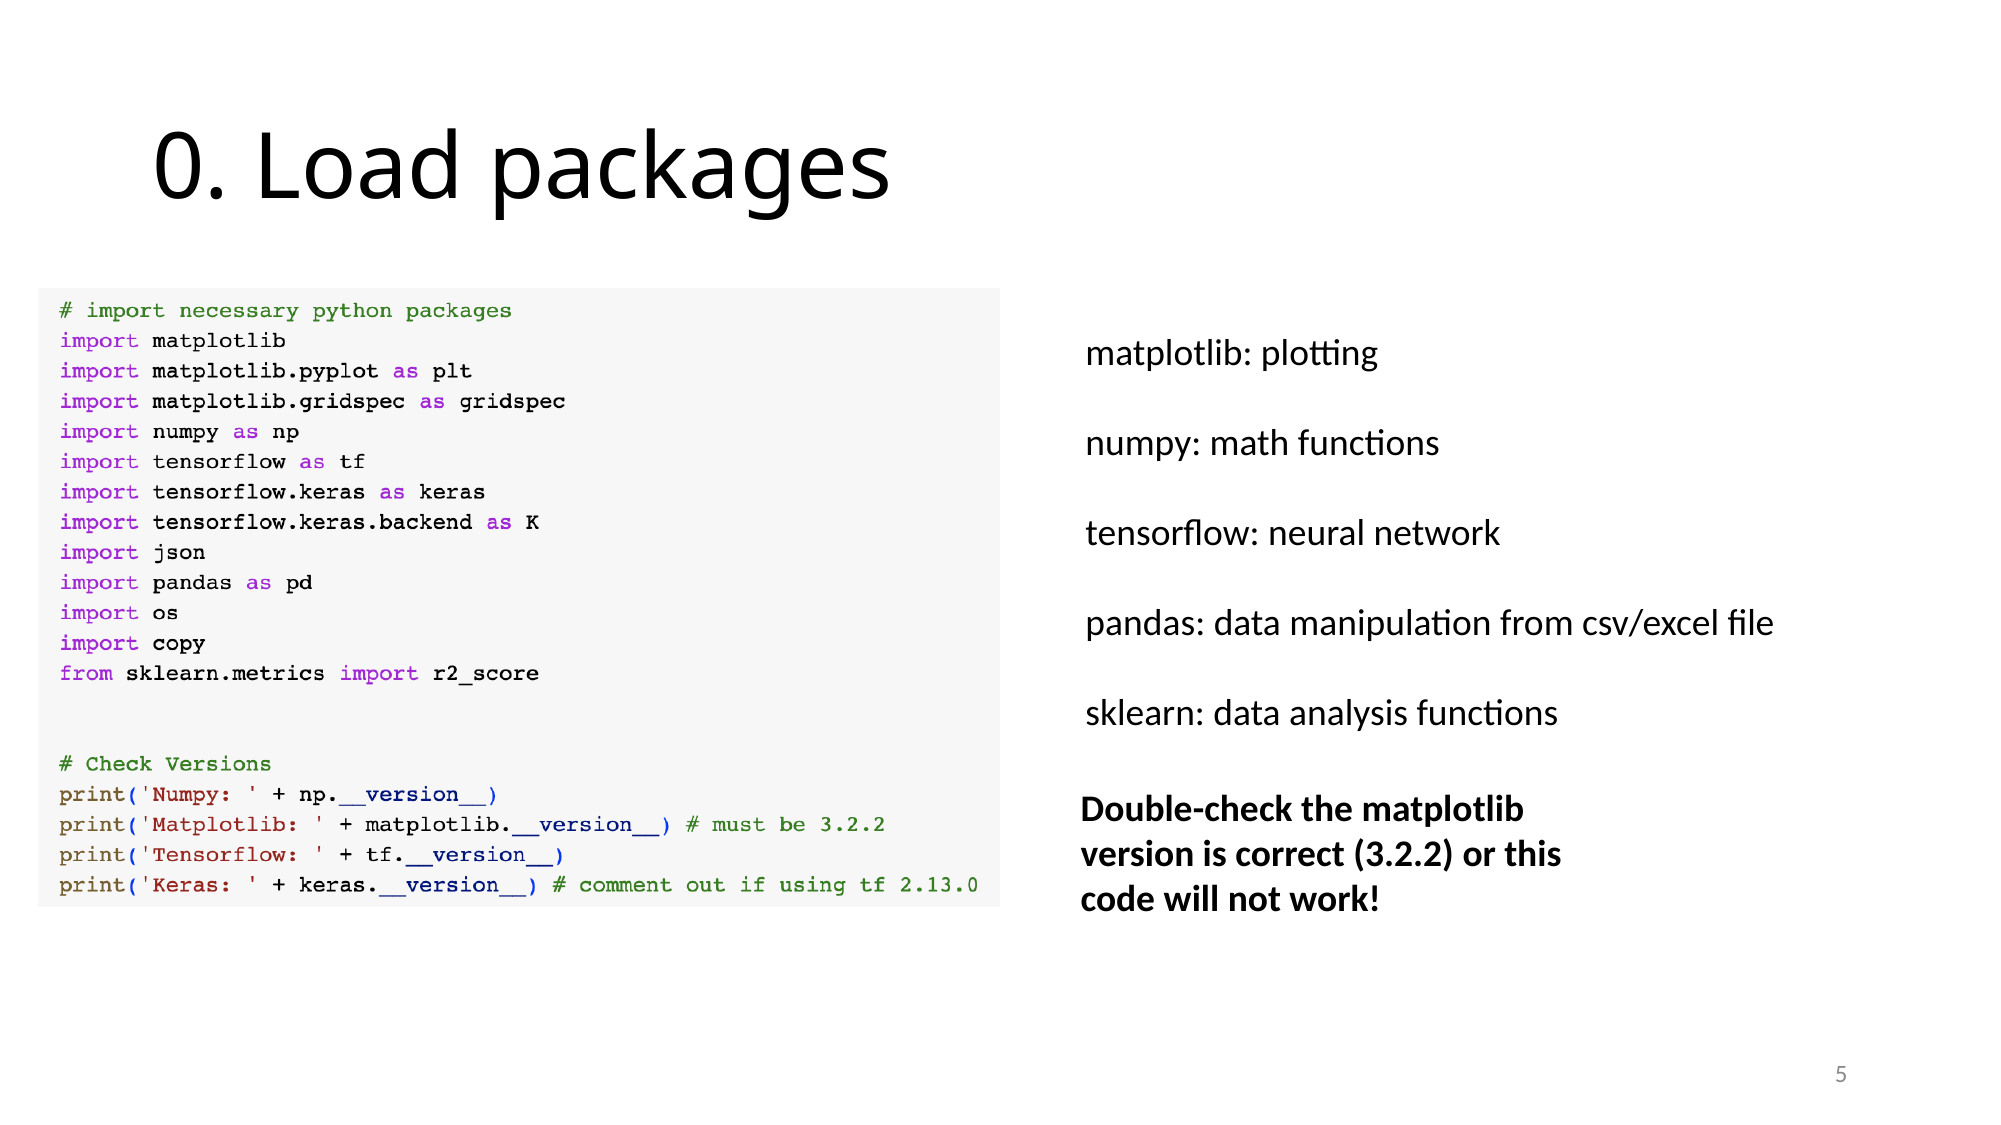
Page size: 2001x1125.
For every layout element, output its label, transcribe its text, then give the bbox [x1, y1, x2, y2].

picture [38, 288, 1000, 907]
title 0. Load packages [137, 59, 1863, 278]
slide_number 5 [1412, 1042, 1863, 1103]
text_box Double-check the matplotlib version is correct (3.2.2) or this code will not work! [1065, 777, 1638, 927]
text_box matplotlib: plotting numpy: math functions tensorflow: neural network pandas: data manipulation from csv/excel file sklearn: data analysis functions [1070, 320, 1791, 741]
